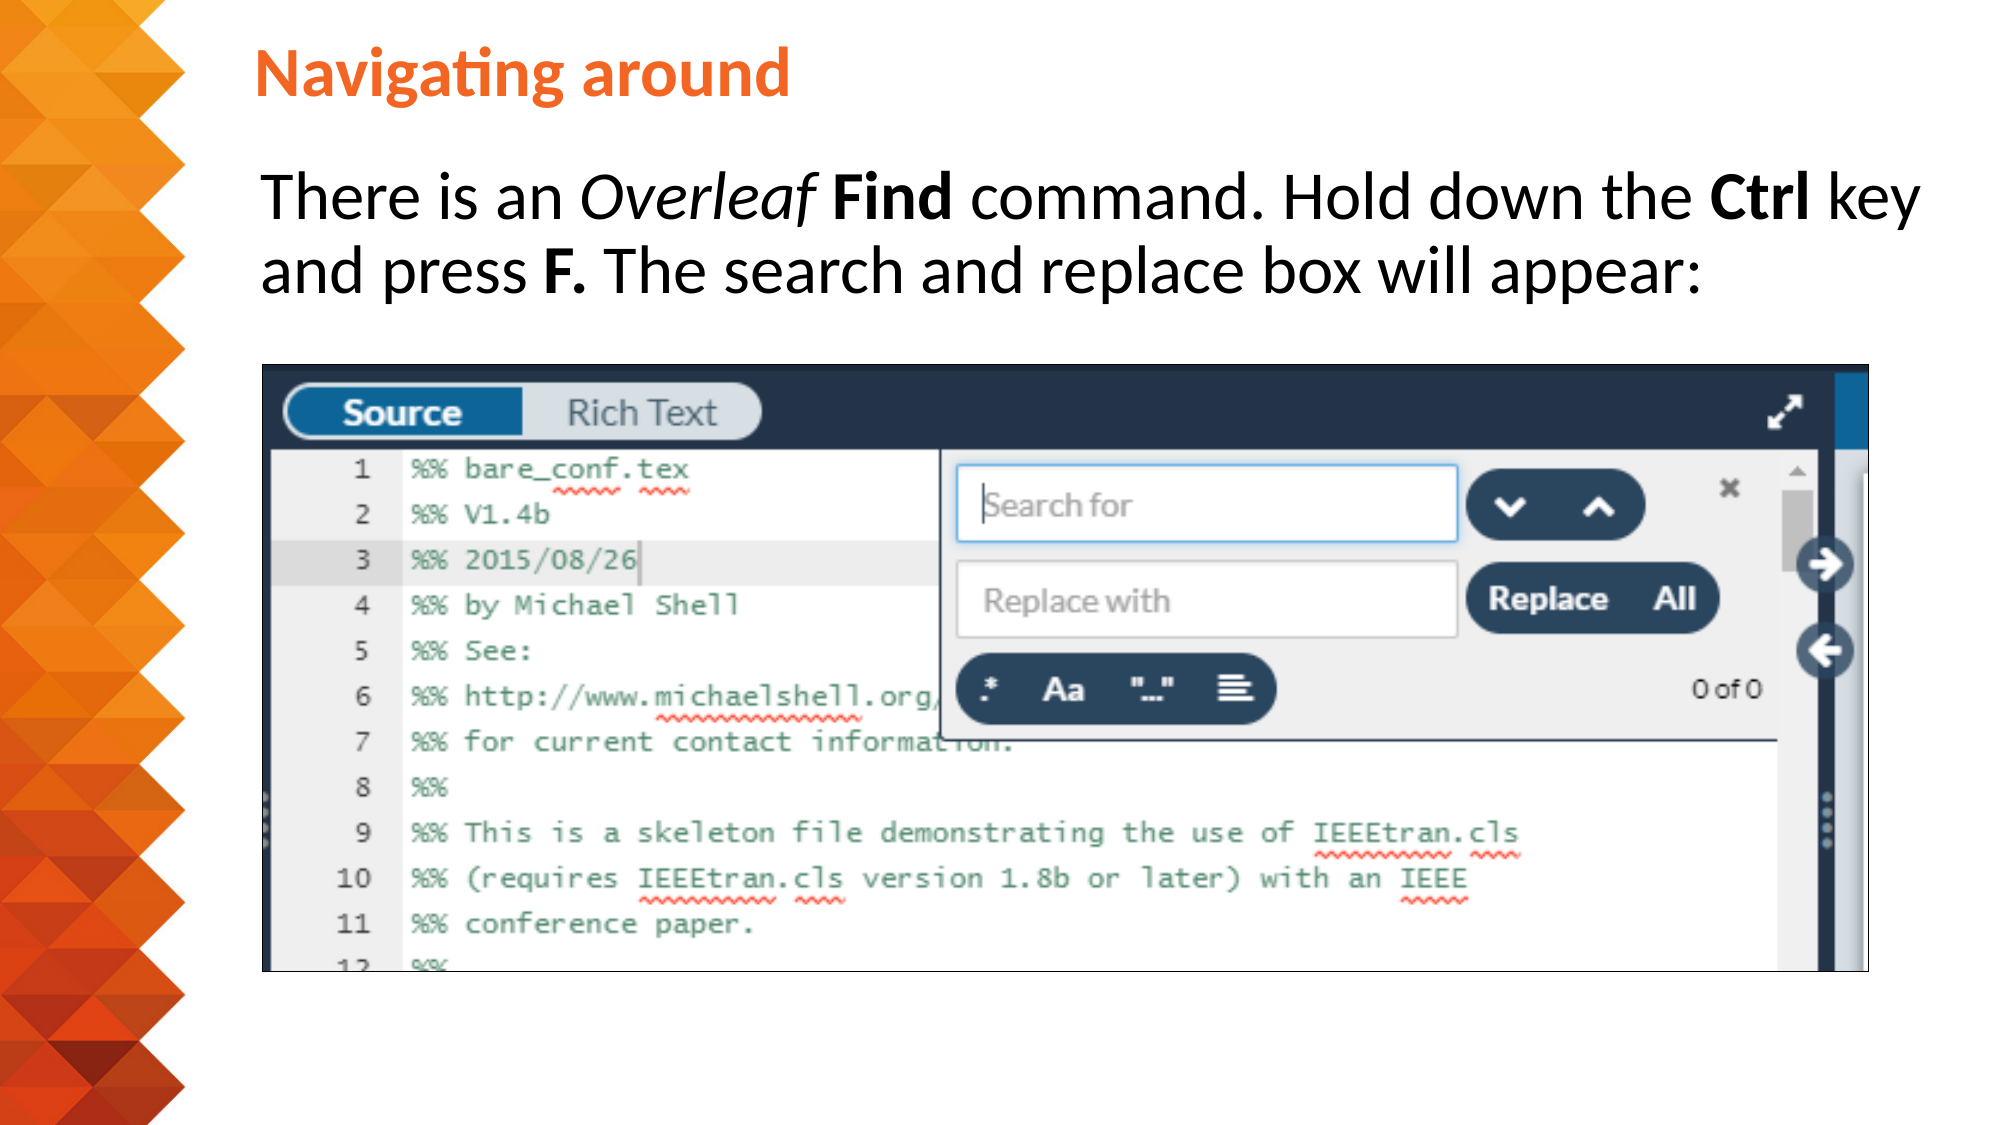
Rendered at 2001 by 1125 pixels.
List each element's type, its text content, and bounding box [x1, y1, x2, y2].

list There is an Overleaf Find command. Hold down the Ctrl key and press F. The search and replace box will appear: [245, 152, 2000, 334]
picture [0, 0, 2001, 1125]
title Navigating around [239, 27, 1965, 120]
